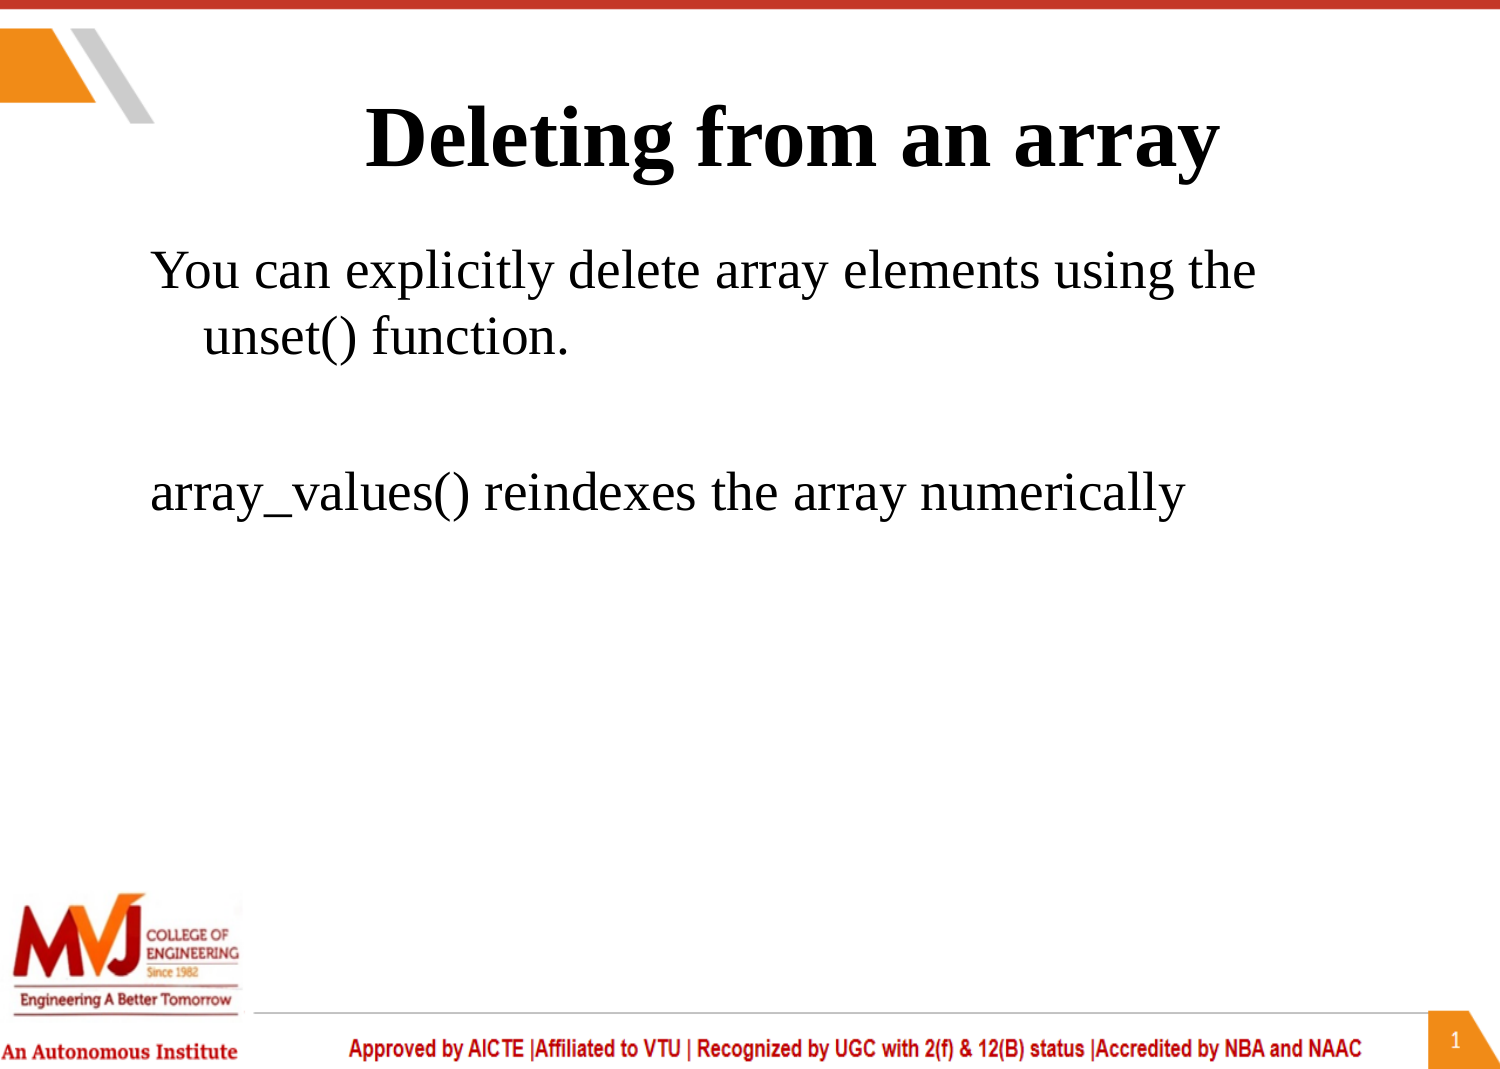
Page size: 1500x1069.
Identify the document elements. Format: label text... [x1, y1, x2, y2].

title Deleting from an array [75, 42, 1425, 221]
picture [0, 0, 1500, 1069]
list You can explicitly delete array elements using the unset() function. array_values() reindexes the array numerically [135, 225, 1365, 963]
